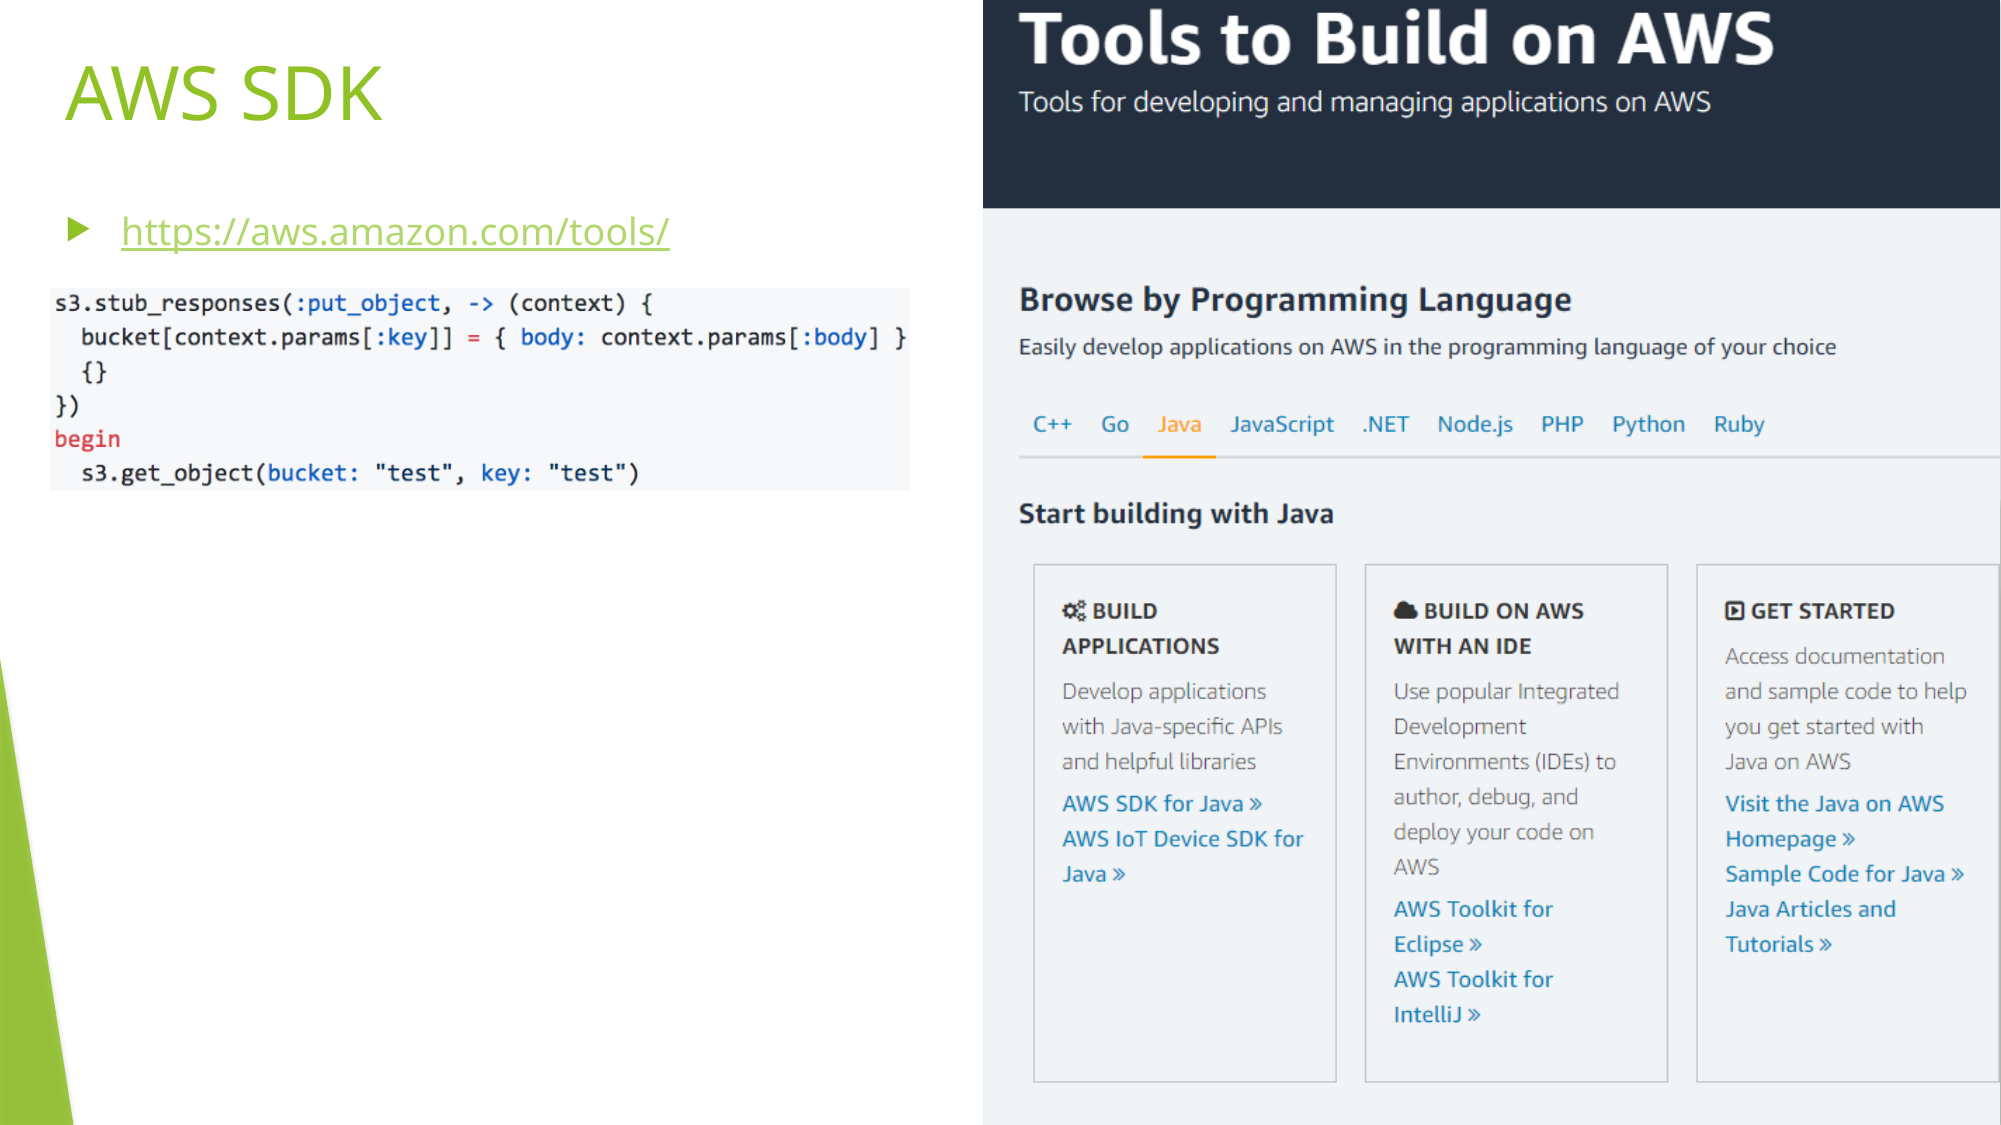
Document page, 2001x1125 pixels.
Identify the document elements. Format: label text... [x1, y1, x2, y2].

list https://aws.amazon.com/tools/ [50, 200, 977, 988]
title AWS SDK [50, 37, 977, 188]
picture [49, 287, 910, 491]
picture [982, 0, 2000, 1125]
